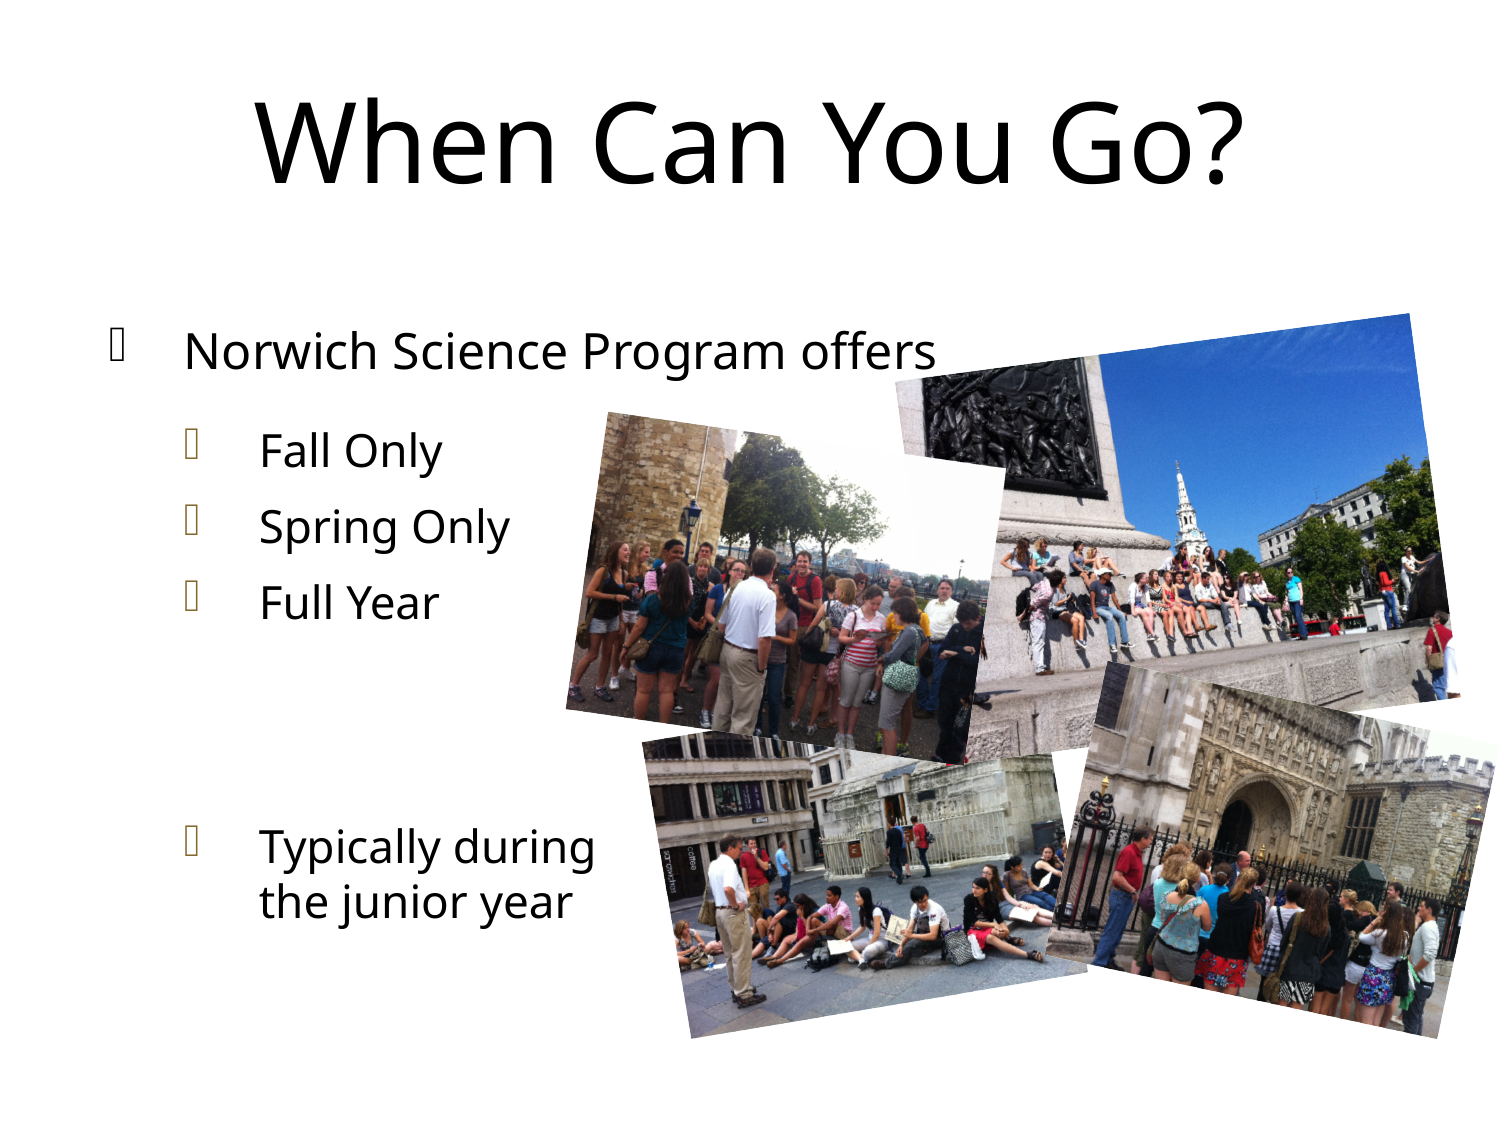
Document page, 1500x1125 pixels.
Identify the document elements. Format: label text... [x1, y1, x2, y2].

title When Can You Go? [93, 45, 1407, 233]
list Norwich Science Program offers Fall Only Spring Only Full Year Typically during the junior year [93, 312, 1407, 988]
picture [566, 314, 1499, 1038]
